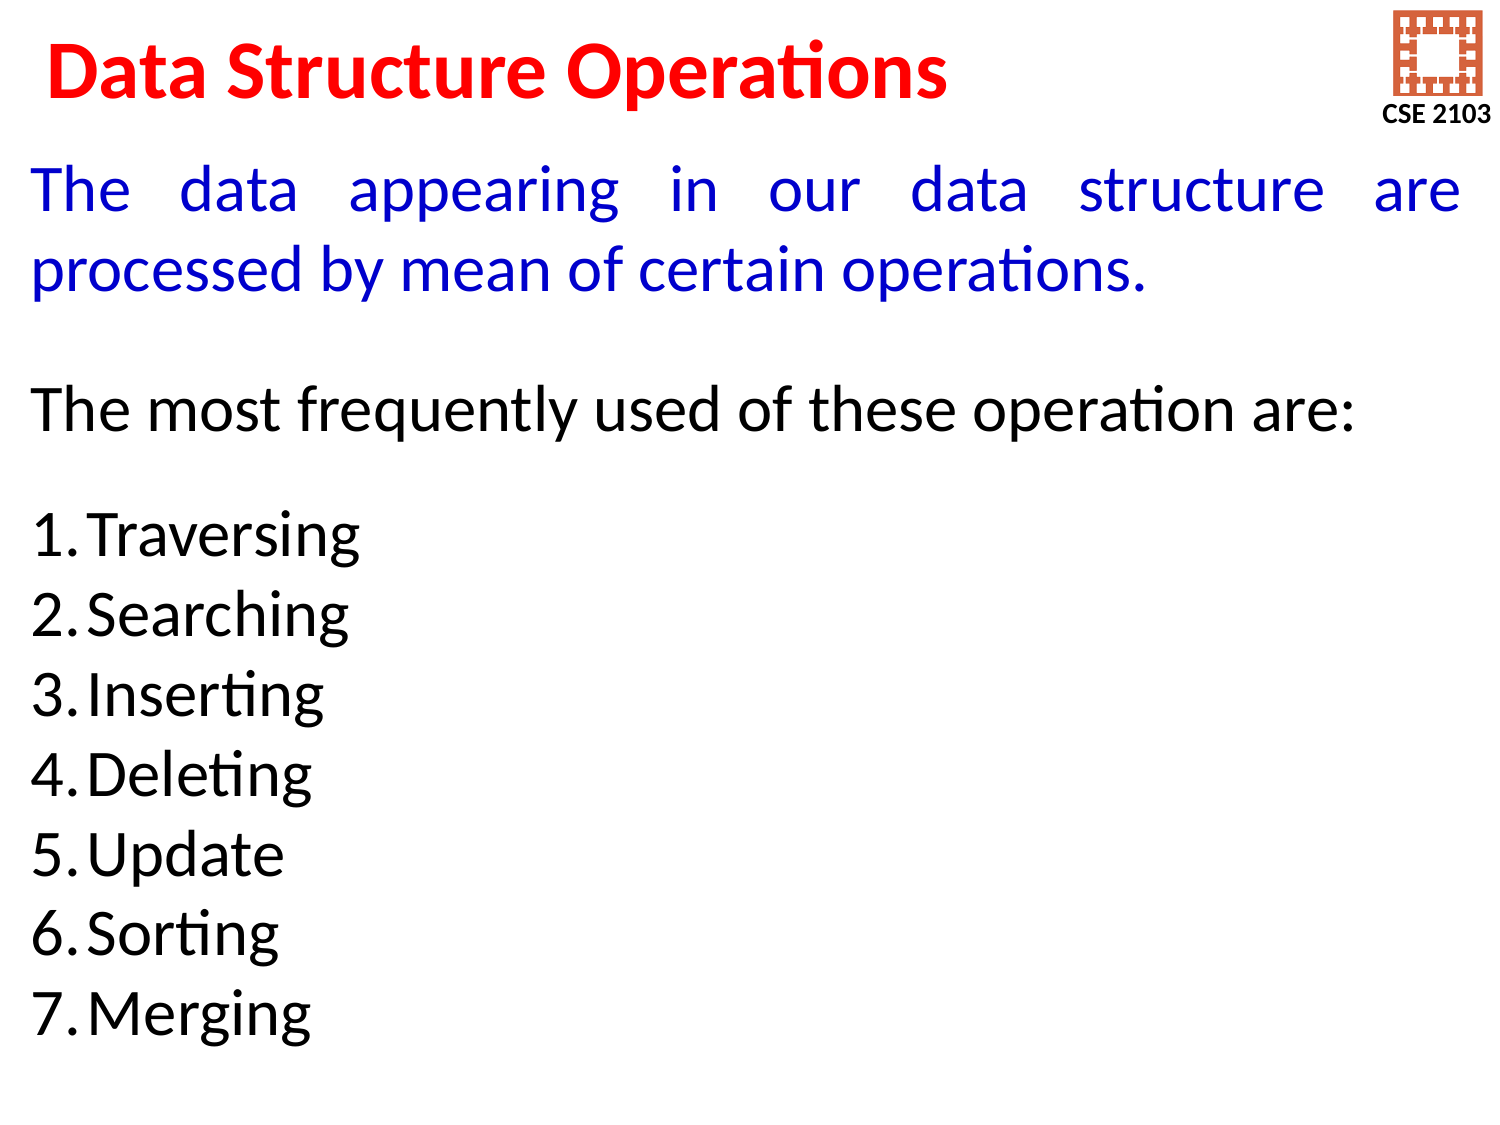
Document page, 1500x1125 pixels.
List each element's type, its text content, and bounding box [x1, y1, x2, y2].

text_box The data appearing in our data structure are processed by mean of certain operations. The most frequently used of these operation are: Traversing Searching Inserting Deleting Update Sorting Merging [15, 137, 1478, 1057]
text_box Data Structure Operations [31, 7, 1194, 123]
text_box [1367, 8, 1500, 138]
